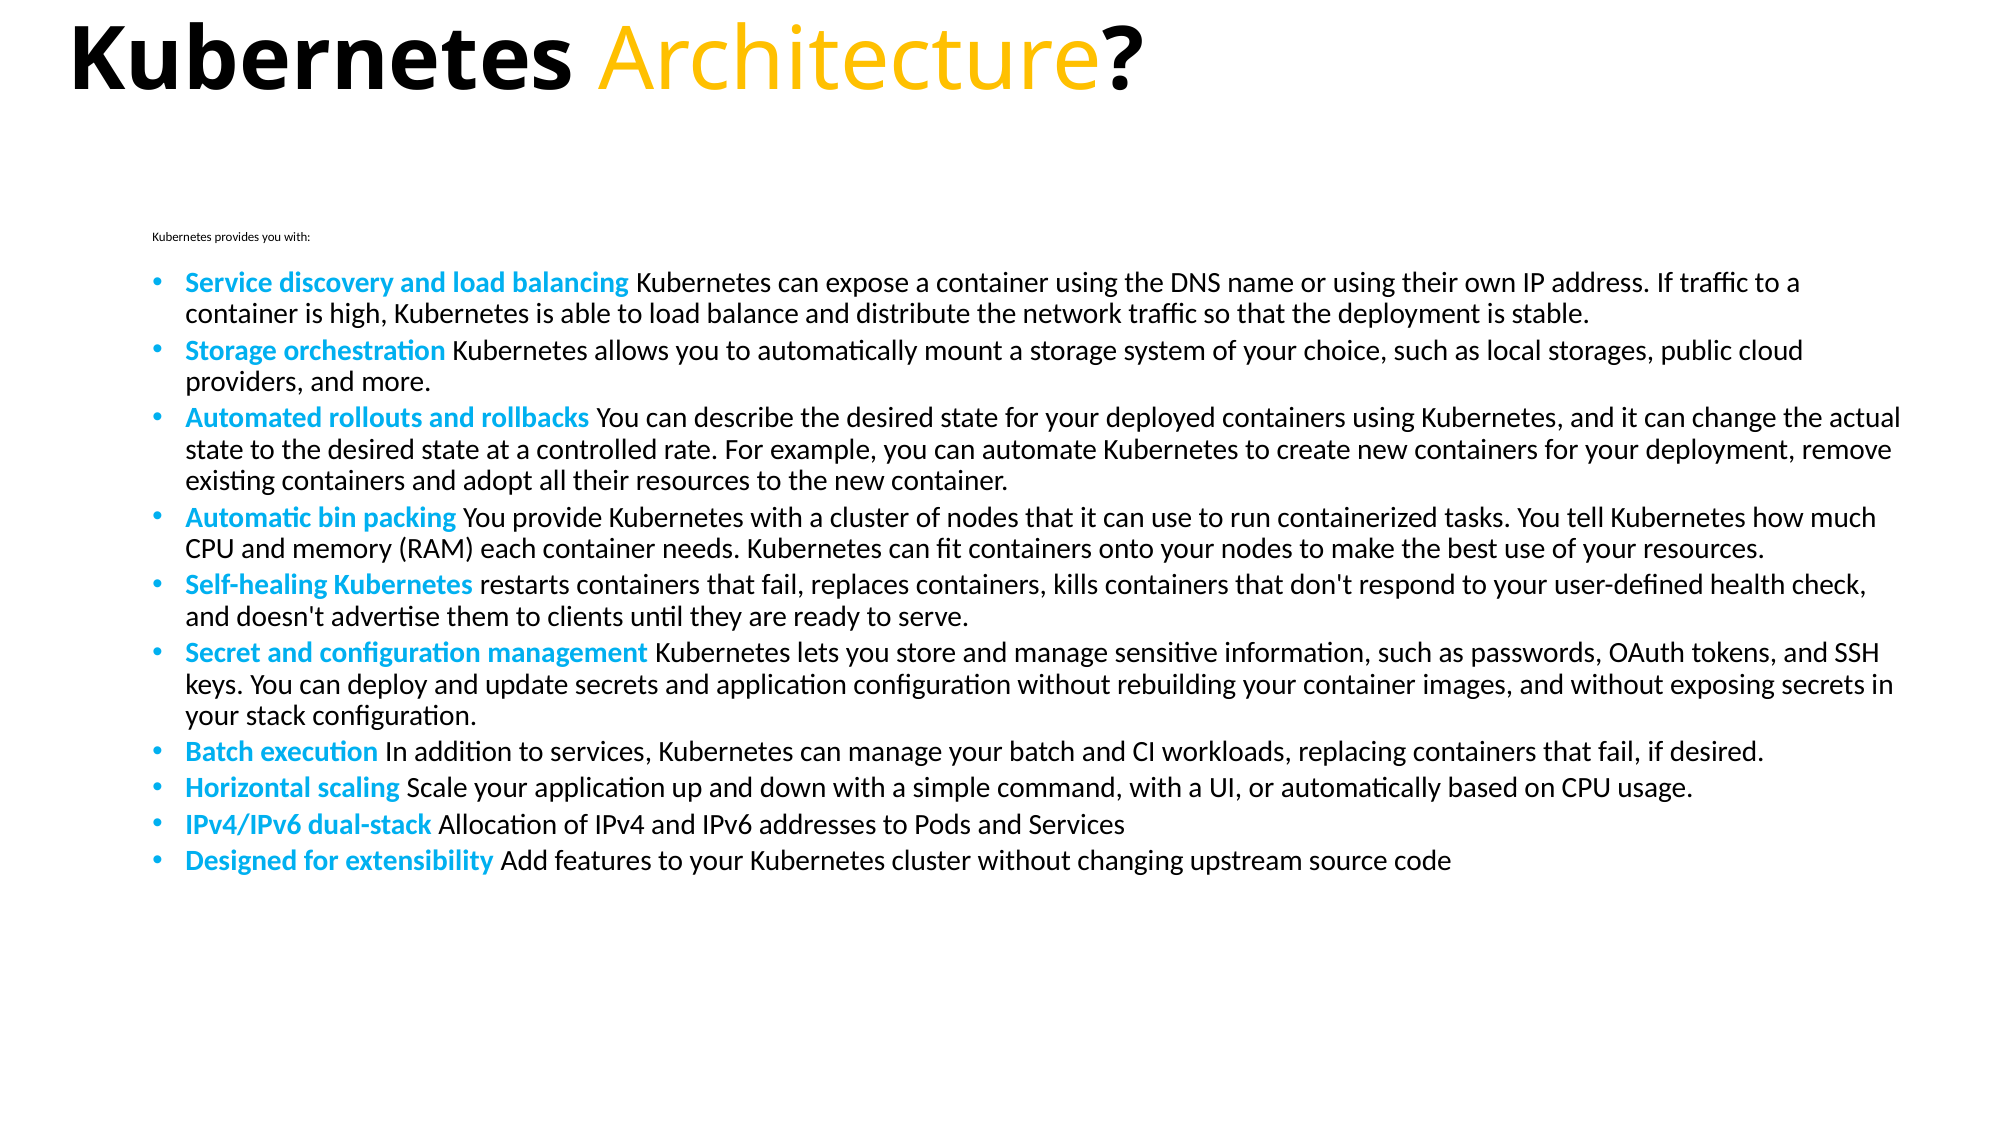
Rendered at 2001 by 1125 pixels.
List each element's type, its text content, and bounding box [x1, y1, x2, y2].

list Kubernetes provides you with: Service discovery and load balancing Kubernetes can expose a container using the DNS name or using their own IP address. If traffic to a container is high, Kubernetes is able to load balance and distribute the network traffic so that the deployment is stable. Storage orchestration Kubernetes allows you to automatically mount a storage system of your choice, such as local storages, public cloud providers, and more. Automated rollouts and rollbacks You can describe the desired state for your deployed containers using Kubernetes, and it can change the actual state to the desired state at a controlled rate. For example, you can automate Kubernetes to create new containers for your deployment, remove existing containers and adopt all their resources to the new container. Automatic bin packing You provide Kubernetes with a cluster of nodes that it can use to run containerized tasks. You tell Kubernetes how much CPU and memory (RAM) each container needs. Kubernetes can fit containers onto your nodes to make the best use of your resources. Self-healing Kubernetes restarts containers that fail, replaces containers, kills containers that don't respond to your user-defined health check, and doesn't advertise them to clients until they are ready to serve. Secret and configuration management Kubernetes lets you store and manage sensitive information, such as passwords, OAuth tokens, and SSH keys. You can deploy and update secrets and application configuration without rebuilding your container images, and without exposing secrets in your stack configuration. Batch execution In addition to services, Kubernetes can manage your batch and CI workloads, replacing containers that fail, if desired. Horizontal scaling Scale your application up and down with a simple command, with a UI, or automatically based on CPU usage. IPv4/IPv6 dual-stack Allocation of IPv4 and IPv6 addresses to Pods and Services Designed for extensibility Add features to your Kubernetes cluster without changing upstream source code [137, 222, 1922, 937]
text_box Kubernetes Architecture? [52, 5, 1778, 223]
